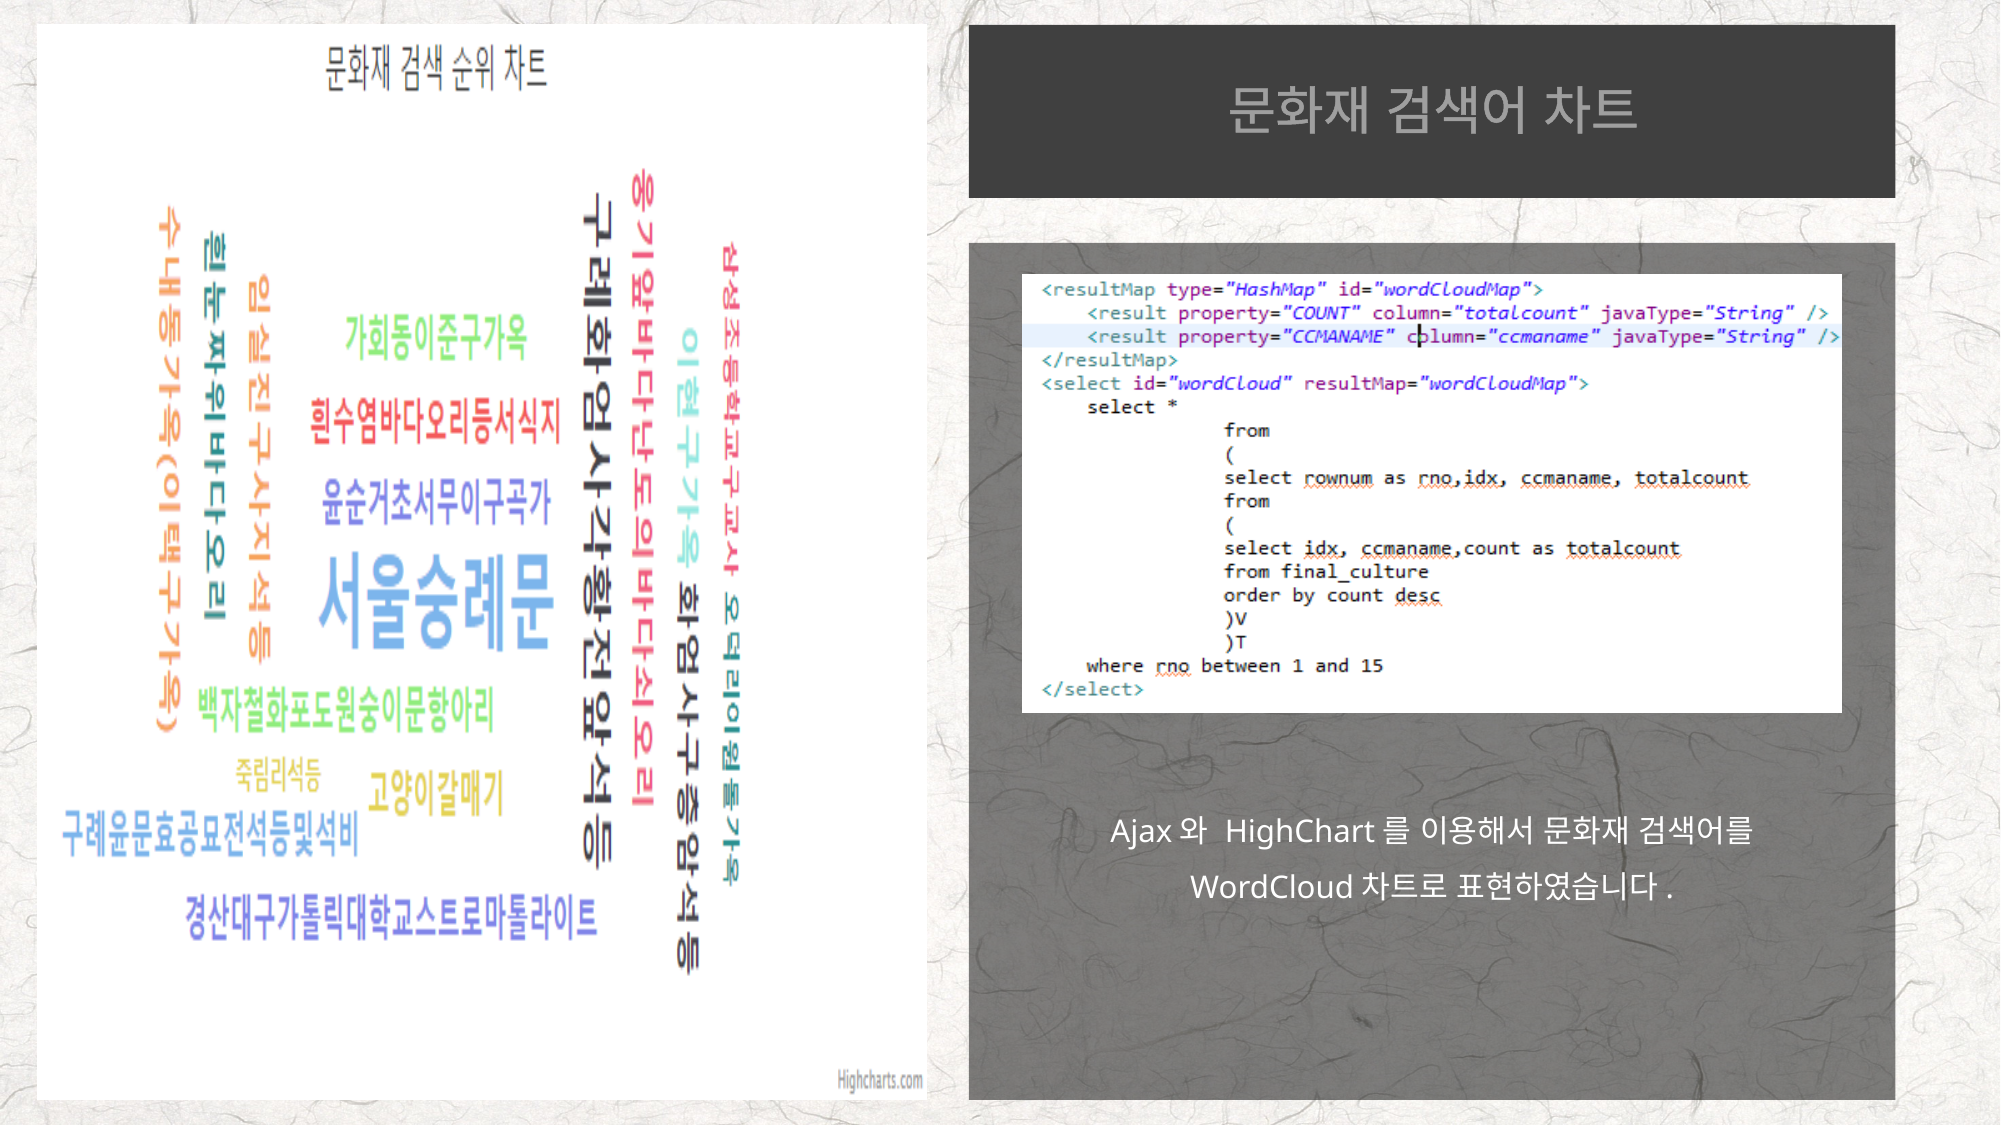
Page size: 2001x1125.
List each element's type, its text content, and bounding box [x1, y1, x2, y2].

text_box Ajax와 HighChart를 이용해서 문화재 검색어를 WordCloud차트로 표현하였습니다. [1022, 784, 1842, 912]
text_box [968, 242, 1896, 1101]
picture [0, 0, 2001, 1125]
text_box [968, 24, 1896, 198]
